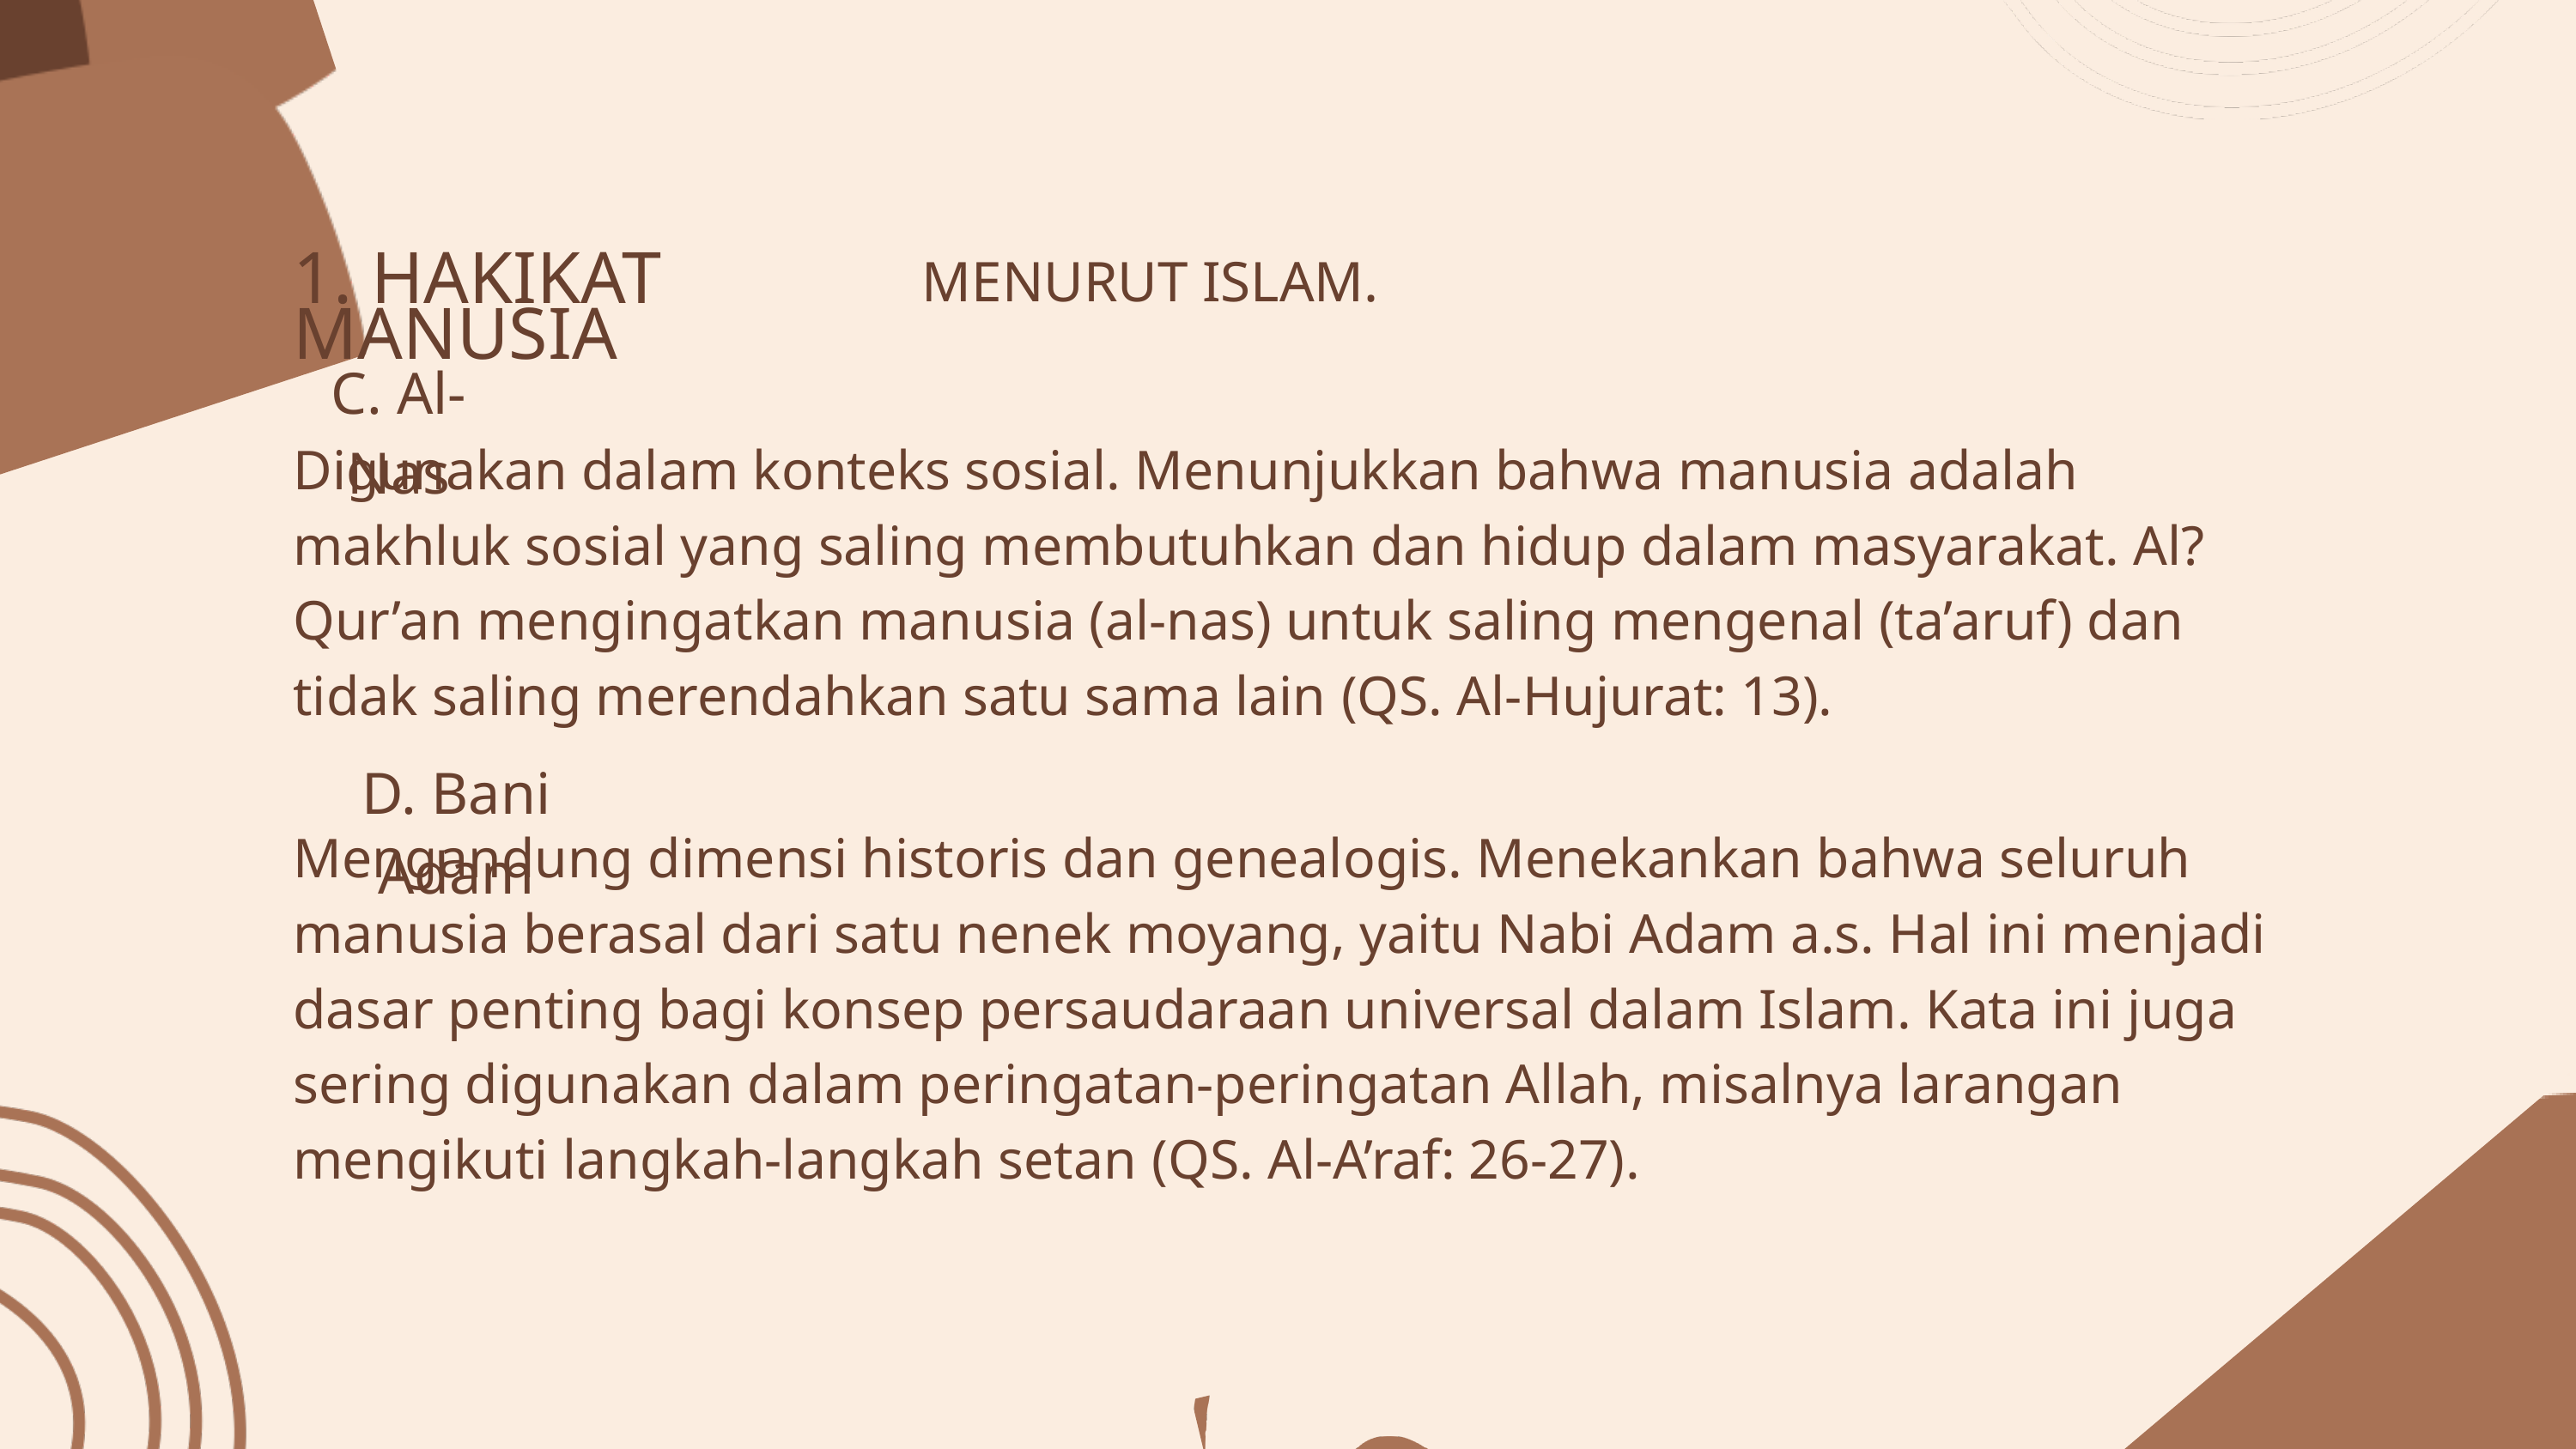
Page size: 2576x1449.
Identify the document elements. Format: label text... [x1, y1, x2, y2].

text_box C. Al-Nas [293, 345, 505, 506]
text_box [1191, 1286, 1706, 1449]
text_box Mengandung dimensi historis dan genealogis. Menekankan bahwa seluruh manusia berasal dari satu nenek moyang, yaitu Nabi Adam a.s. Hal ini menjadi dasar penting bagi konsep persaudaraan universal dalam Islam. Kata ini juga sering digunakan dalam peringatan-peringatan Allah, misalnya larangan mengikuti langkah-langkah setan (QS. Al-A’raf: 26-27). [293, 813, 2283, 1191]
text_box Digunakan dalam konteks sosial. Menunjukkan bahwa manusia adalah makhluk sosial yang saling membutuhkan dan hidup dalam masyarakat. Al?Qur’an mengingatkan manusia (al-nas) untuk saling mengenal (ta’aruf) dan tidak saling merendahkan satu sama lain (QS. Al-Hujurat: 13). [293, 425, 2283, 726]
text_box [1831, 0, 2576, 120]
text_box [2124, 1068, 2576, 1449]
text_box [0, 1096, 250, 1449]
text_box D. Bani Adam [290, 745, 623, 906]
text_box [0, 0, 399, 475]
text_box 1. HAKIKAT MANUSIA [293, 261, 911, 374]
text_box MENURUT ISLAM. [921, 270, 1399, 313]
